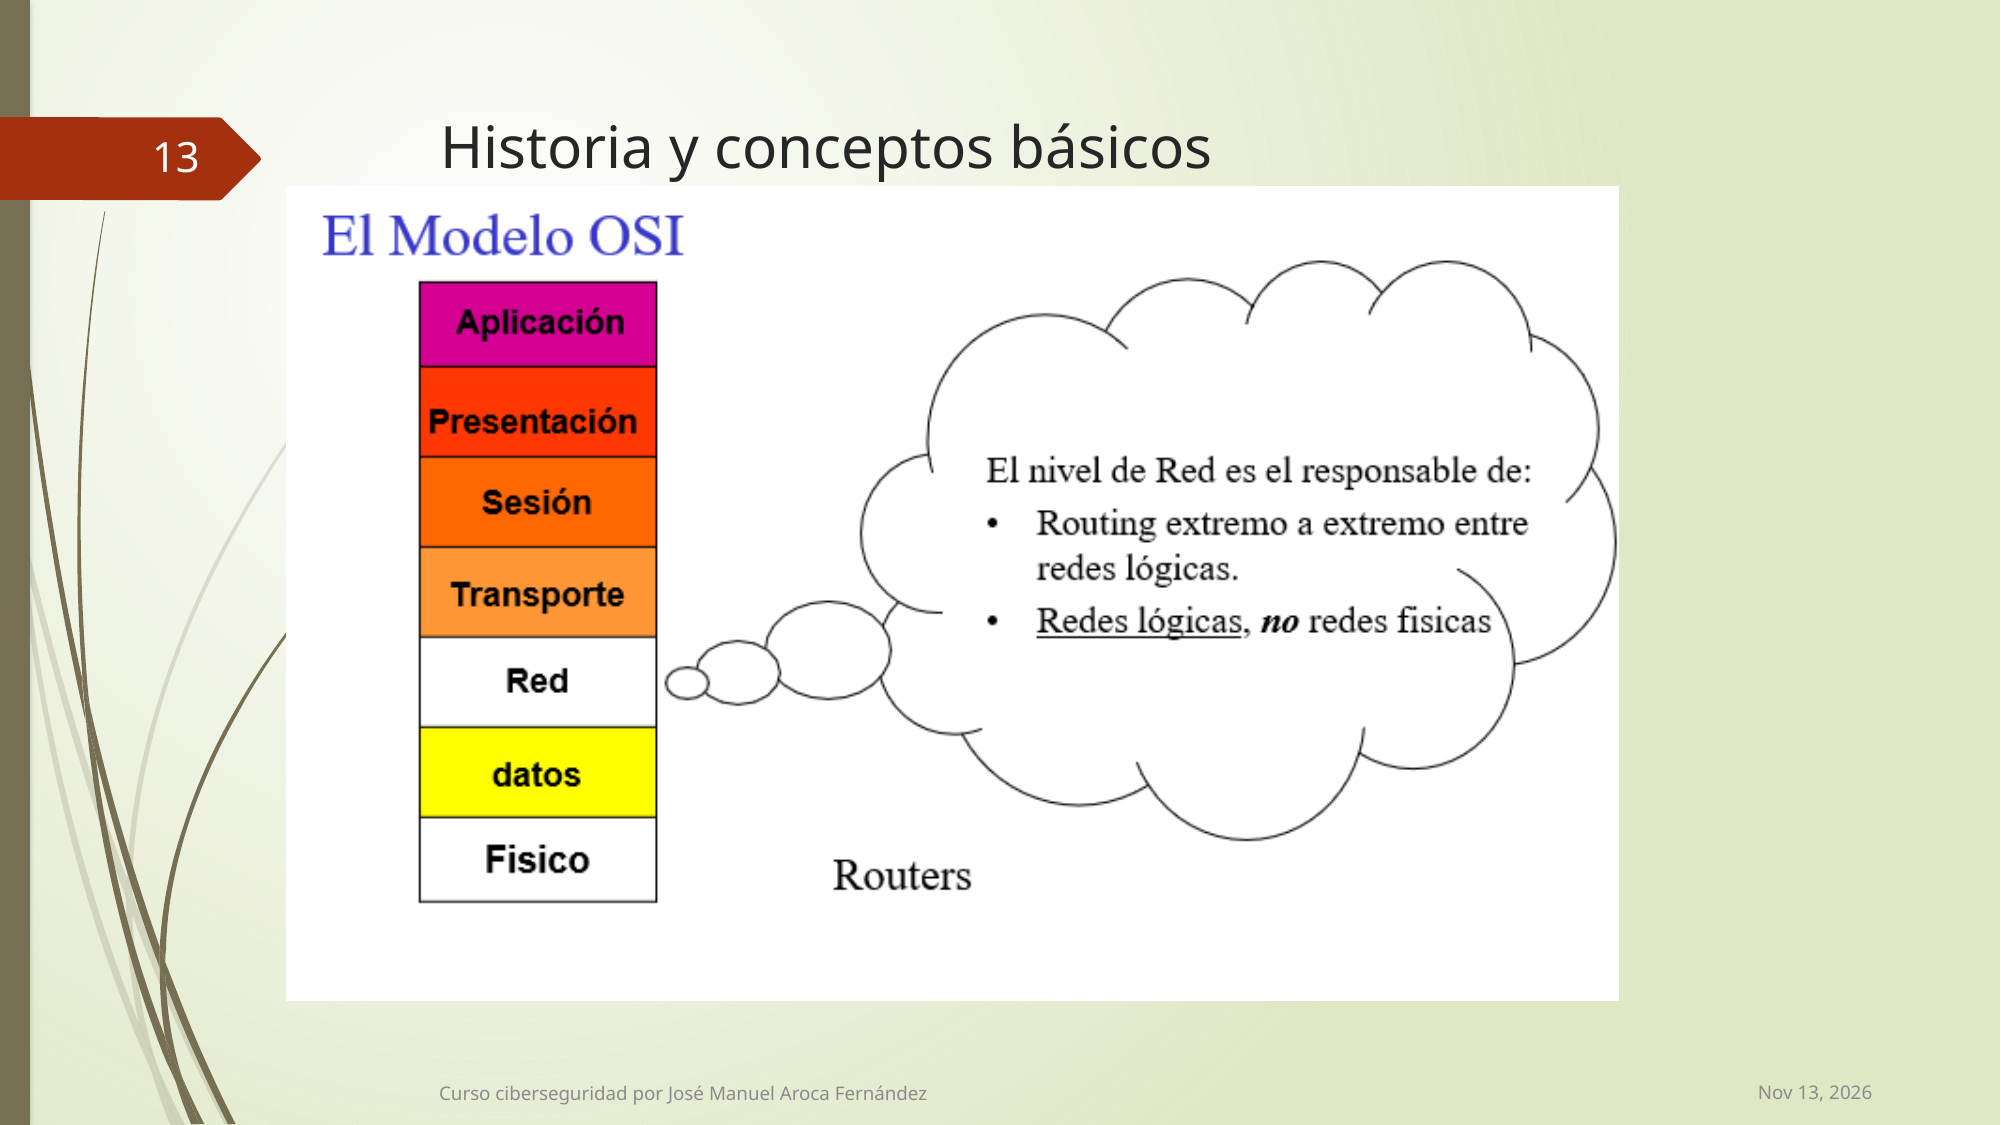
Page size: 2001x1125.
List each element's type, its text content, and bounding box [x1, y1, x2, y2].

footer Curso ciberseguridad por José Manuel Aroca Fernández [424, 1064, 1675, 1125]
slide_number 13 [87, 129, 216, 190]
picture [286, 185, 1620, 1001]
slide_number 21-Jan-22 [1699, 1063, 1888, 1125]
title Historia y conceptos básicos [425, 102, 1888, 172]
